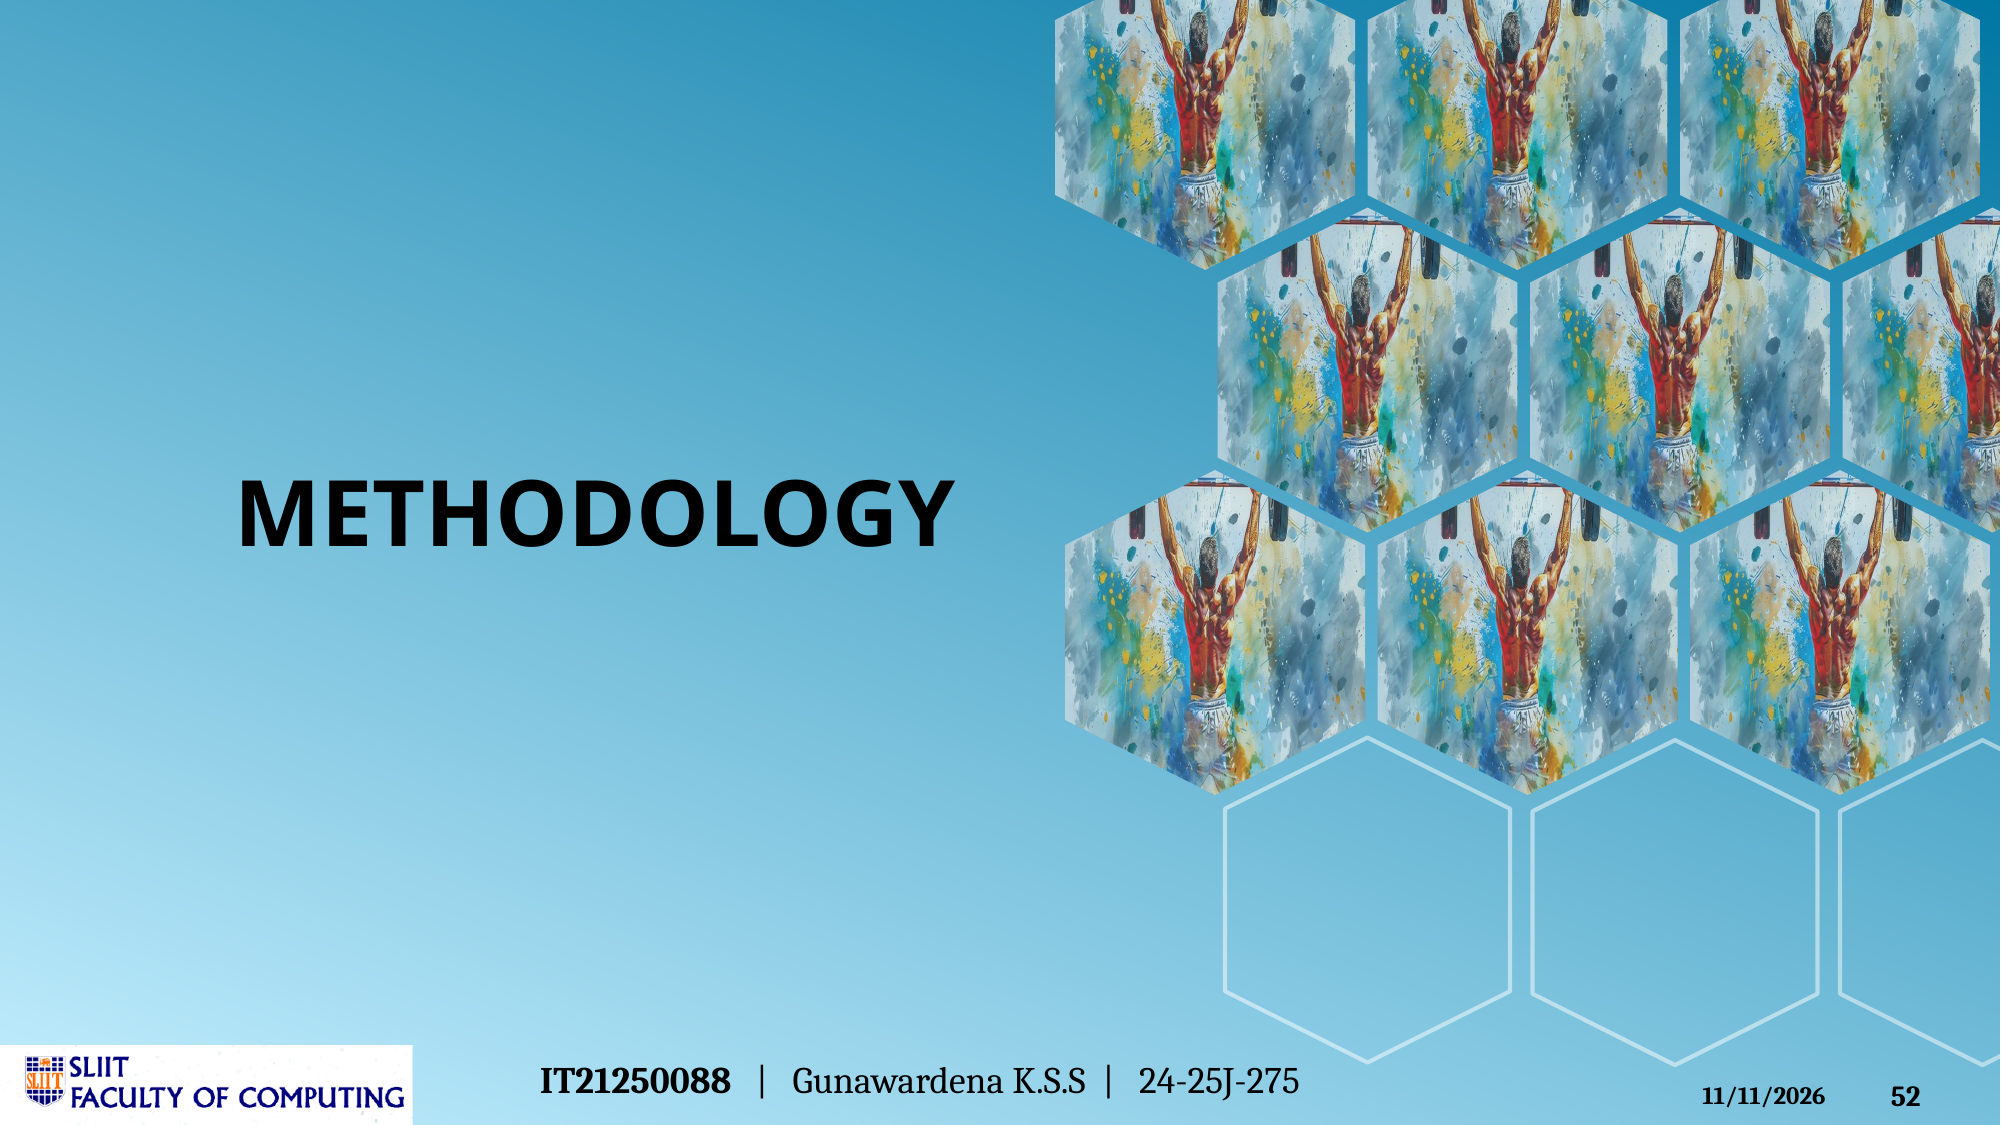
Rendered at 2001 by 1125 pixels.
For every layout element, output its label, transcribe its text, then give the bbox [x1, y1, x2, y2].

text_box [1837, 796, 2000, 1067]
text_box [1054, 0, 2000, 796]
picture [0, 1045, 413, 1125]
text_box IT21250088 | Gunawardena K.S.S | 24-25J-275 [523, 1046, 1645, 1110]
text_box [1530, 796, 1820, 1067]
text_box [1222, 796, 1513, 1046]
text_box METHODOLOGY [0, 444, 1054, 575]
